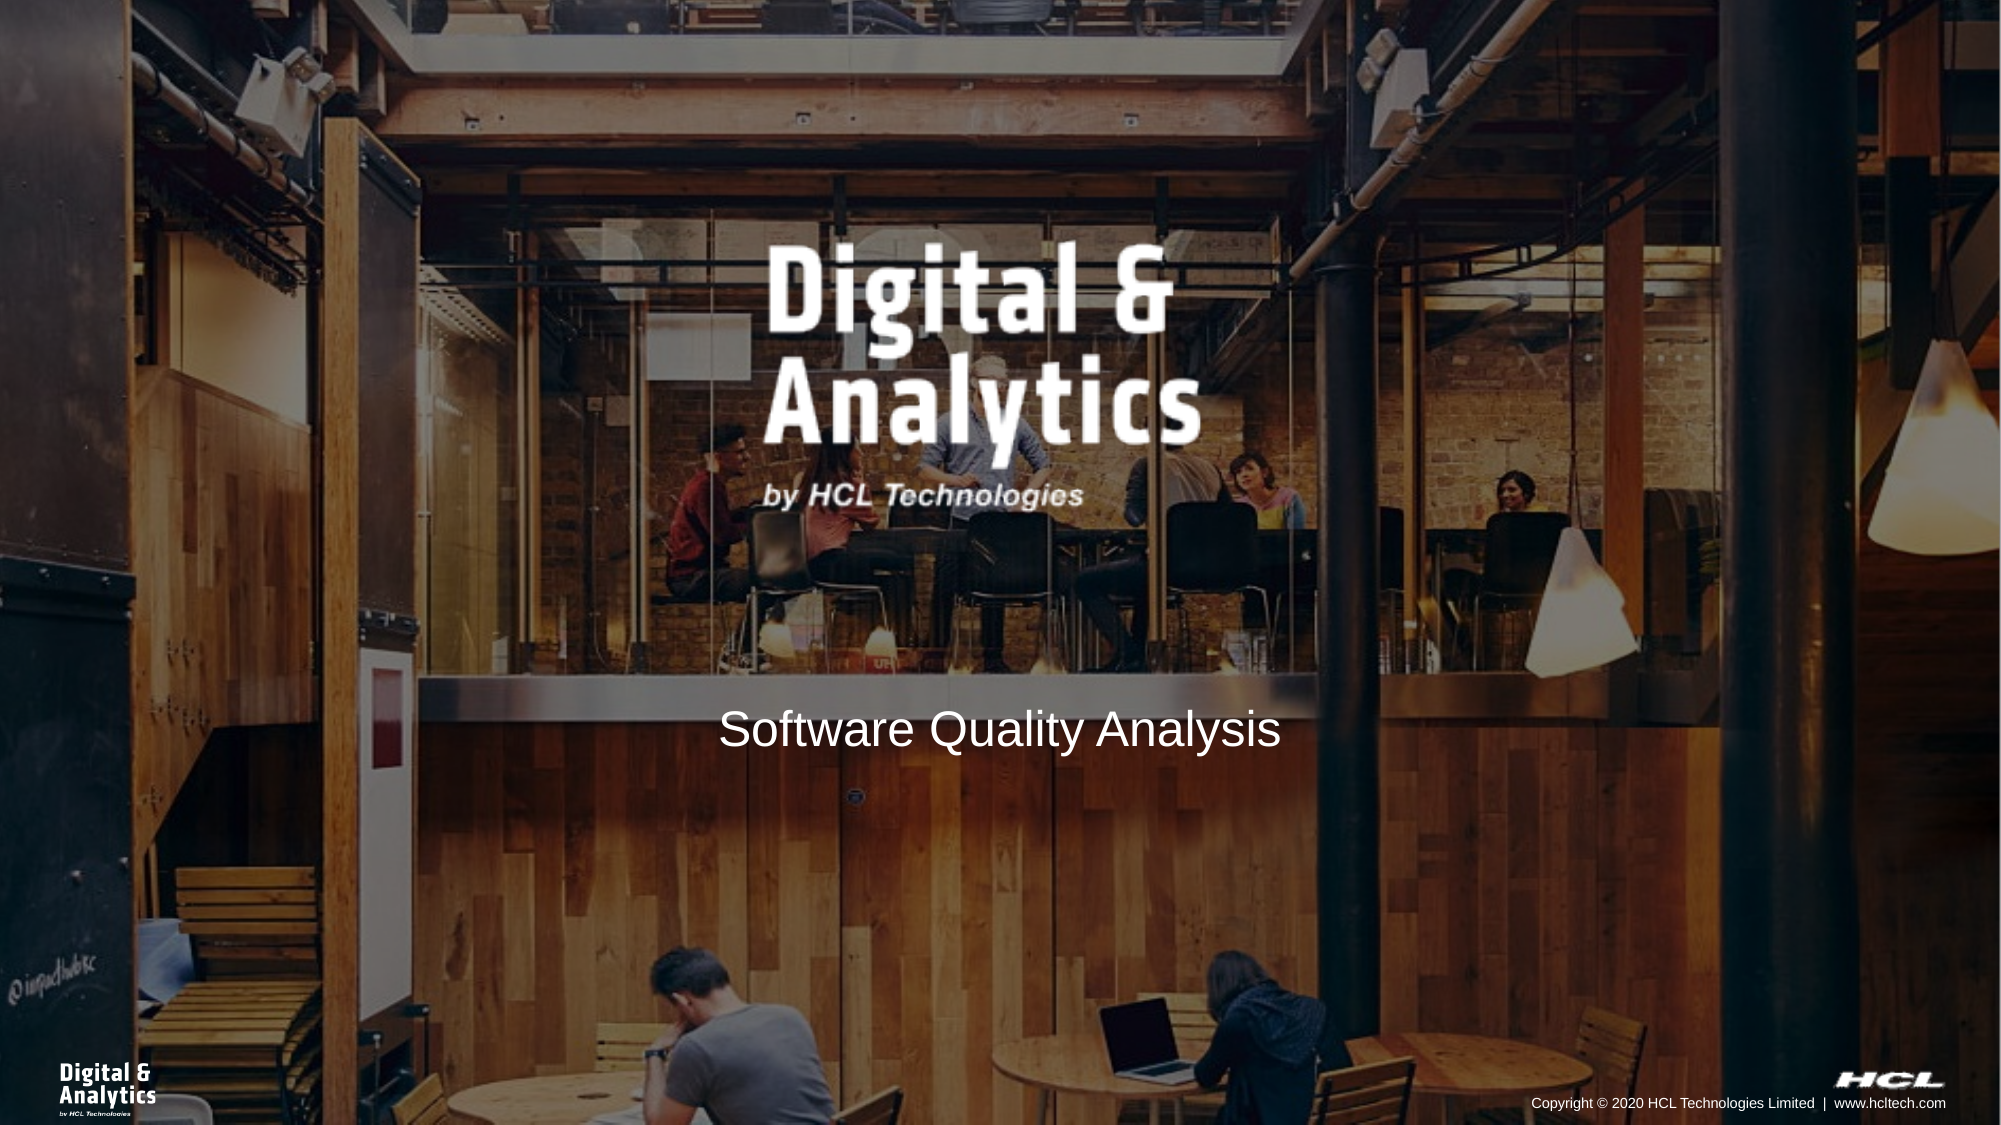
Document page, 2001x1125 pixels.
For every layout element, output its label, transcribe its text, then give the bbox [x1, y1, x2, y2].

subtitle Software Quality Analysis [249, 590, 1750, 863]
picture [0, 0, 2000, 1125]
